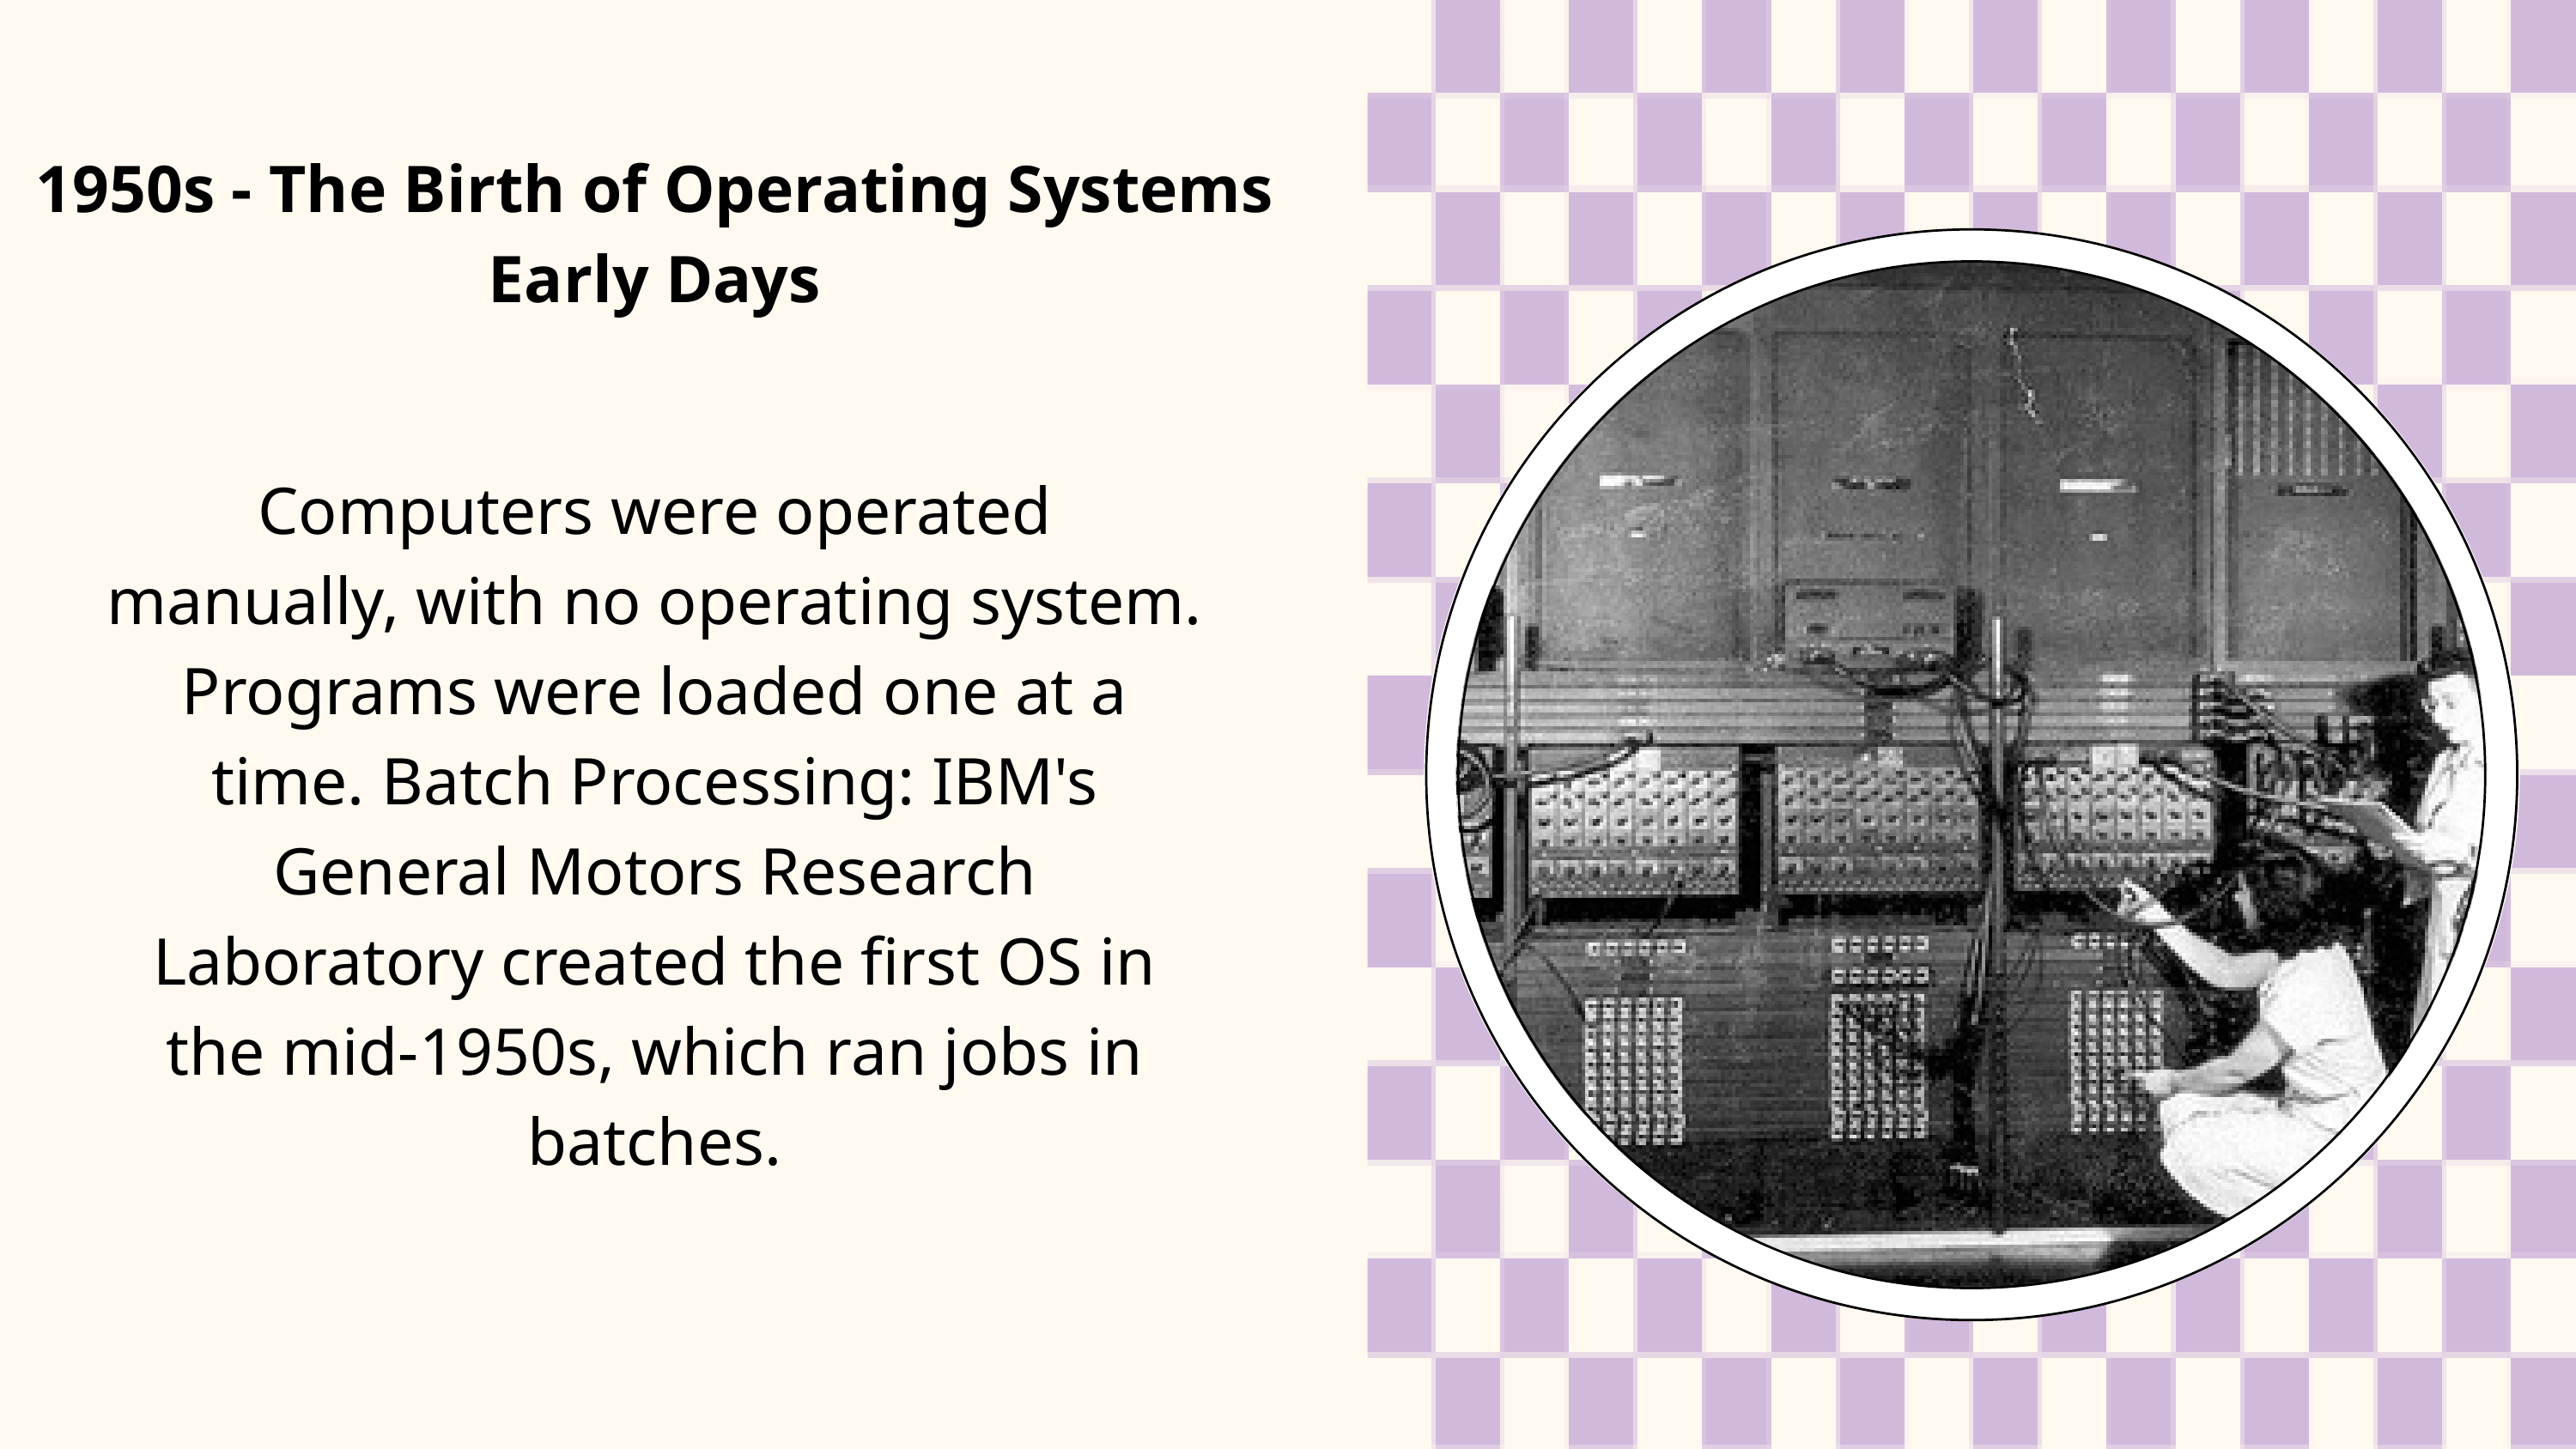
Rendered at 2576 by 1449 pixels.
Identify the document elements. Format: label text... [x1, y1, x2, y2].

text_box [1425, 227, 2519, 1322]
text_box Computers were operated manually, with no operating system. Programs were loaded one at a time. Batch Processing: IBM's General Motors Research Laboratory created the first OS in the mid-1950s, which ran jobs in batches. [103, 457, 1206, 1179]
text_box [1367, 0, 2576, 1449]
text_box 1950s - The Birth of Operating Systems Early Days [0, 135, 1310, 316]
